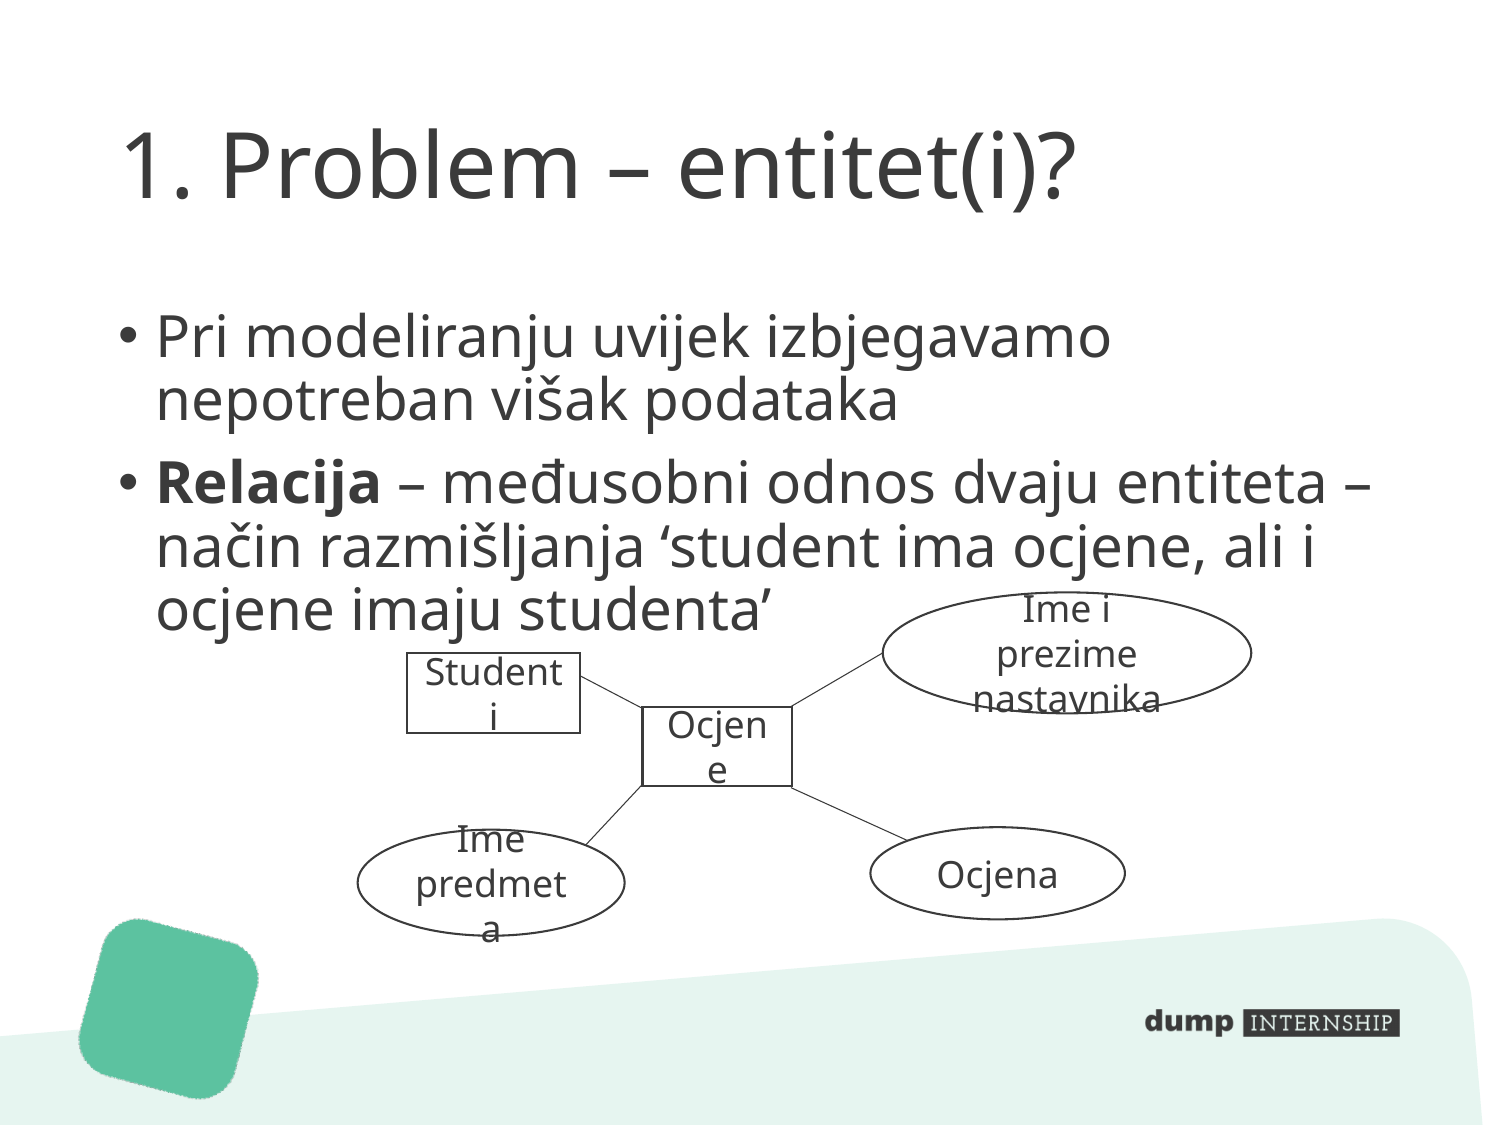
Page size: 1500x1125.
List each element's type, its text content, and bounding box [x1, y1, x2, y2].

text_box Studenti [406, 652, 581, 734]
picture [1145, 1009, 1400, 1037]
text_box Ime predmeta [356, 828, 626, 937]
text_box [580, 675, 643, 709]
title 1. Problem – entitet(i)? [103, 59, 1397, 278]
text_box Ocjene [641, 706, 793, 787]
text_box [790, 787, 908, 841]
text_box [791, 652, 883, 707]
text_box Ime i prezime nastavnika [881, 591, 1253, 715]
picture [35, 876, 303, 1125]
text_box Ocjena [869, 826, 1126, 921]
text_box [585, 784, 643, 846]
list Pri modeliranju uvijek izbjegavamo nepotreban višak podataka Relacija – međusobni odnos dvaju entiteta – način razmišljanja ‘student ima ocjene, ali i ocjene imaju studenta’ [103, 299, 1397, 876]
